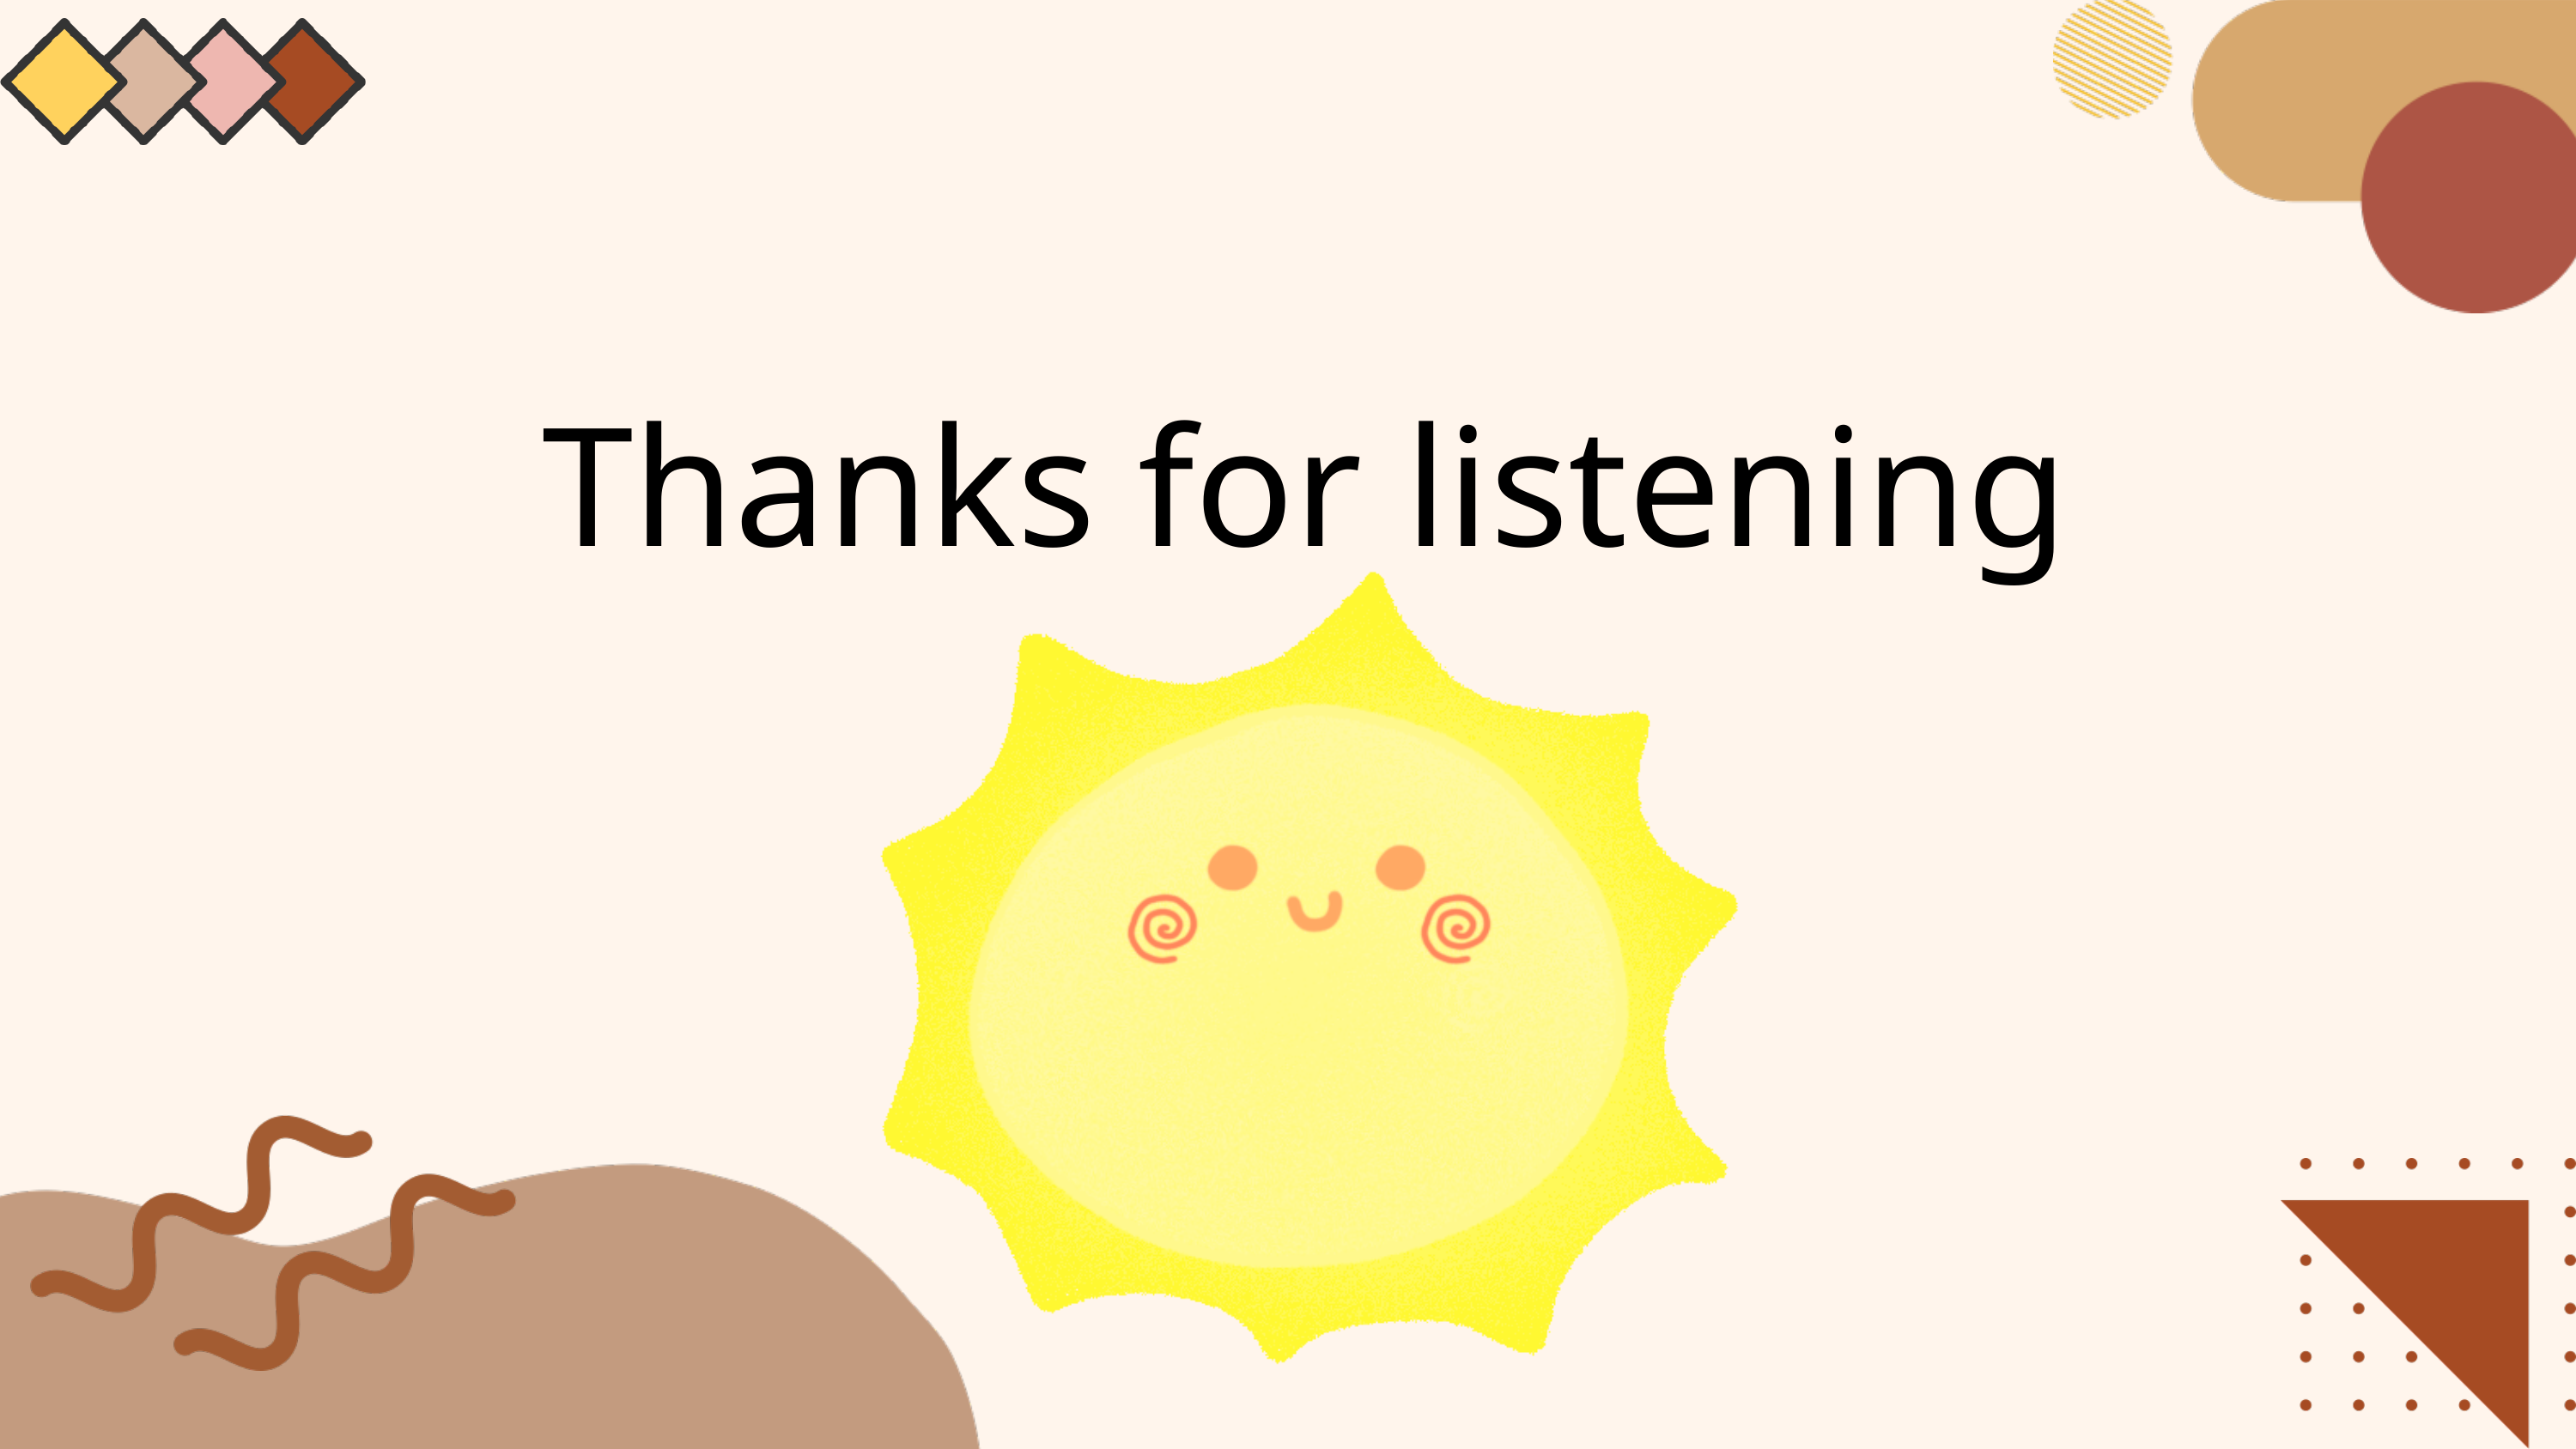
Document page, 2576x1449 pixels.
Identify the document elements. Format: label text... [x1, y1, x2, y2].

picture [2281, 1158, 2576, 1449]
picture [2053, 0, 2576, 313]
text_box Thanks for listening [519, 348, 2092, 579]
picture [0, 18, 366, 145]
picture [0, 551, 1776, 1449]
